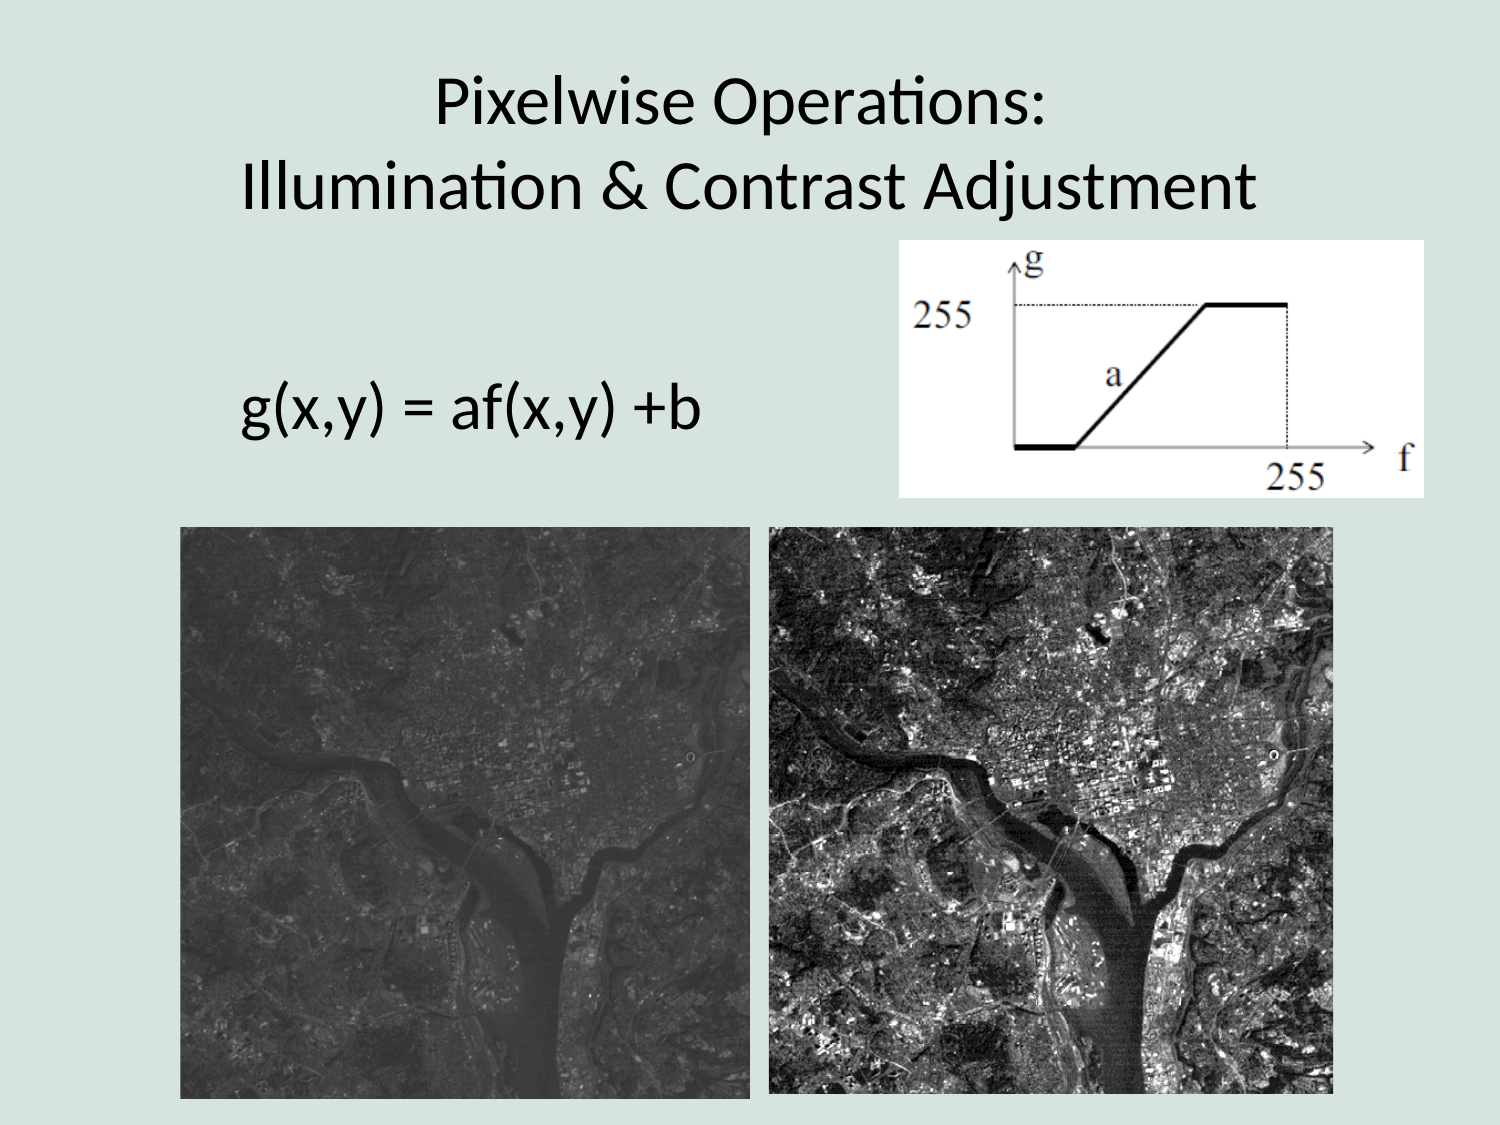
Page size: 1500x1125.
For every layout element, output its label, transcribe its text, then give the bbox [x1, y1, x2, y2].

picture [898, 240, 1425, 498]
picture [180, 526, 751, 1099]
picture [768, 526, 1334, 1094]
list g(x,y) = af(x,y) +b [75, 262, 1425, 1005]
title Pixelwise Operations: Illumination & Contrast Adjustment [75, 45, 1425, 233]
